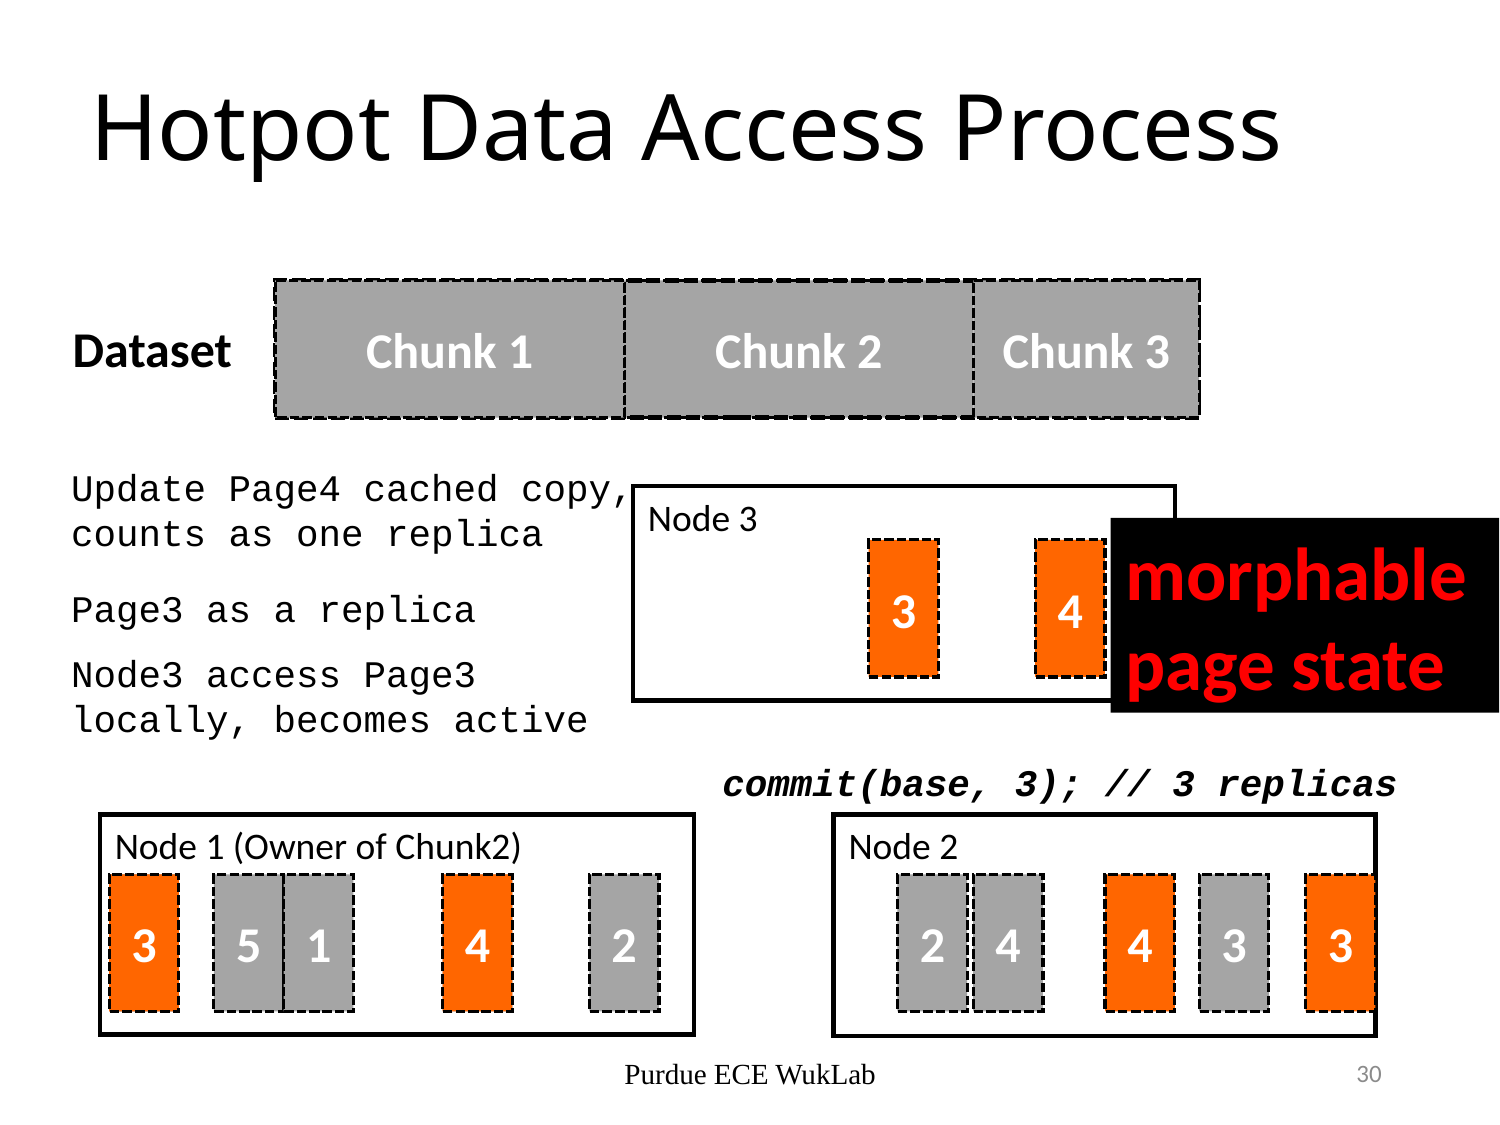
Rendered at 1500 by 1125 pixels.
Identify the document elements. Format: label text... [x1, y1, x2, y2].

text_box Node 2 [833, 814, 1376, 1037]
text_box 3 [868, 539, 939, 677]
text_box 2 [589, 874, 660, 1012]
title Hotpot Data Access Process [75, 37, 1425, 225]
text_box Node 1 (Owner of Chunk2) [99, 814, 694, 1035]
text_box Page3 as a replica [56, 577, 548, 638]
footer Purdue ECE WukLab [496, 1042, 1004, 1103]
text_box Dataset [57, 309, 247, 385]
text_box Update Page4 cached copy, counts as one replica [56, 456, 659, 562]
text_box 4 [1105, 874, 1175, 1012]
text_box commit(base, 3); // 3 replicas [707, 751, 1491, 812]
text_box 2 [897, 874, 968, 1012]
text_box 4 [973, 874, 1044, 1012]
text_box 5 [213, 874, 283, 1012]
text_box [625, 280, 973, 418]
text_box Chunk 3 [973, 280, 1200, 418]
text_box morphable page state [1110, 517, 1500, 713]
text_box Node3 access Page3 locally, becomes active [56, 643, 625, 748]
text_box 1 [283, 874, 354, 1012]
text_box 4 [442, 874, 513, 1012]
text_box 4 [1035, 539, 1106, 677]
slide_number 30 [1059, 1042, 1397, 1103]
text_box 3 [1199, 874, 1269, 1012]
text_box Chunk 1 [275, 280, 625, 418]
text_box 3 [109, 874, 179, 1012]
text_box 3 [1305, 874, 1376, 1012]
text_box Node 3 [633, 486, 1175, 701]
